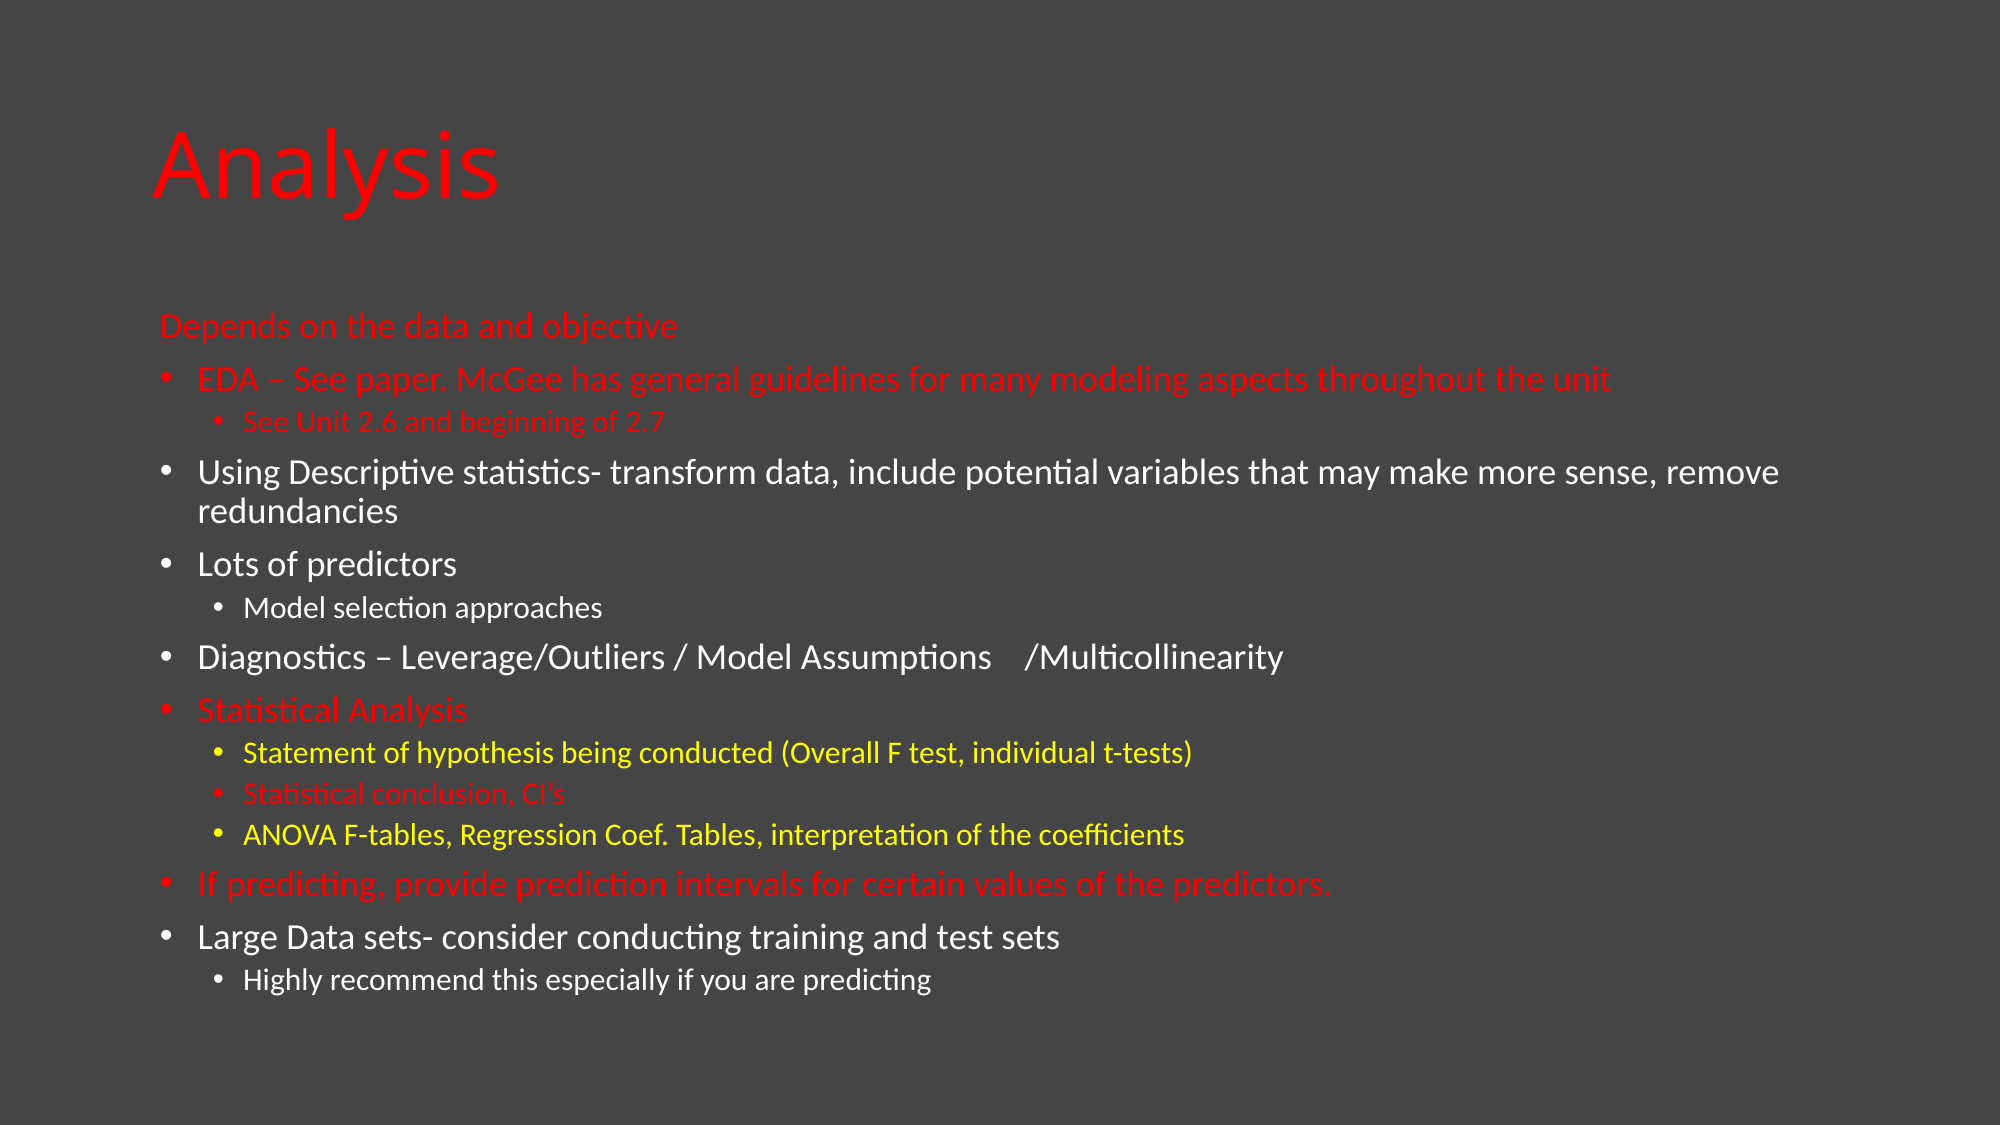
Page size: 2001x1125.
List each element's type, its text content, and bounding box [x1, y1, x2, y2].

title Analysis [137, 59, 1863, 278]
list Depends on the data and objective EDA – See paper. McGee has general guidelines for many modeling aspects throughout the unit See Unit 2.6 and beginning of 2.7 Using Descriptive statistics- transform data, include potential variables that may make more sense, remove redundancies Lots of predictors Model selection approaches Diagnostics – Leverage/Outliers / Model Assumptions /Multicollinearity Statistical Analysis Statement of hypothesis being conducted (Overall F test, individual t-tests) Statistical conclusion, CI’s ANOVA F-tables, Regression Coef. Tables, interpretation of the coefficients If predicting, provide prediction intervals for certain values of the predictors. Large Data sets- consider conducting training and test sets Highly recommend this especially if you are predicting [137, 299, 1863, 1014]
